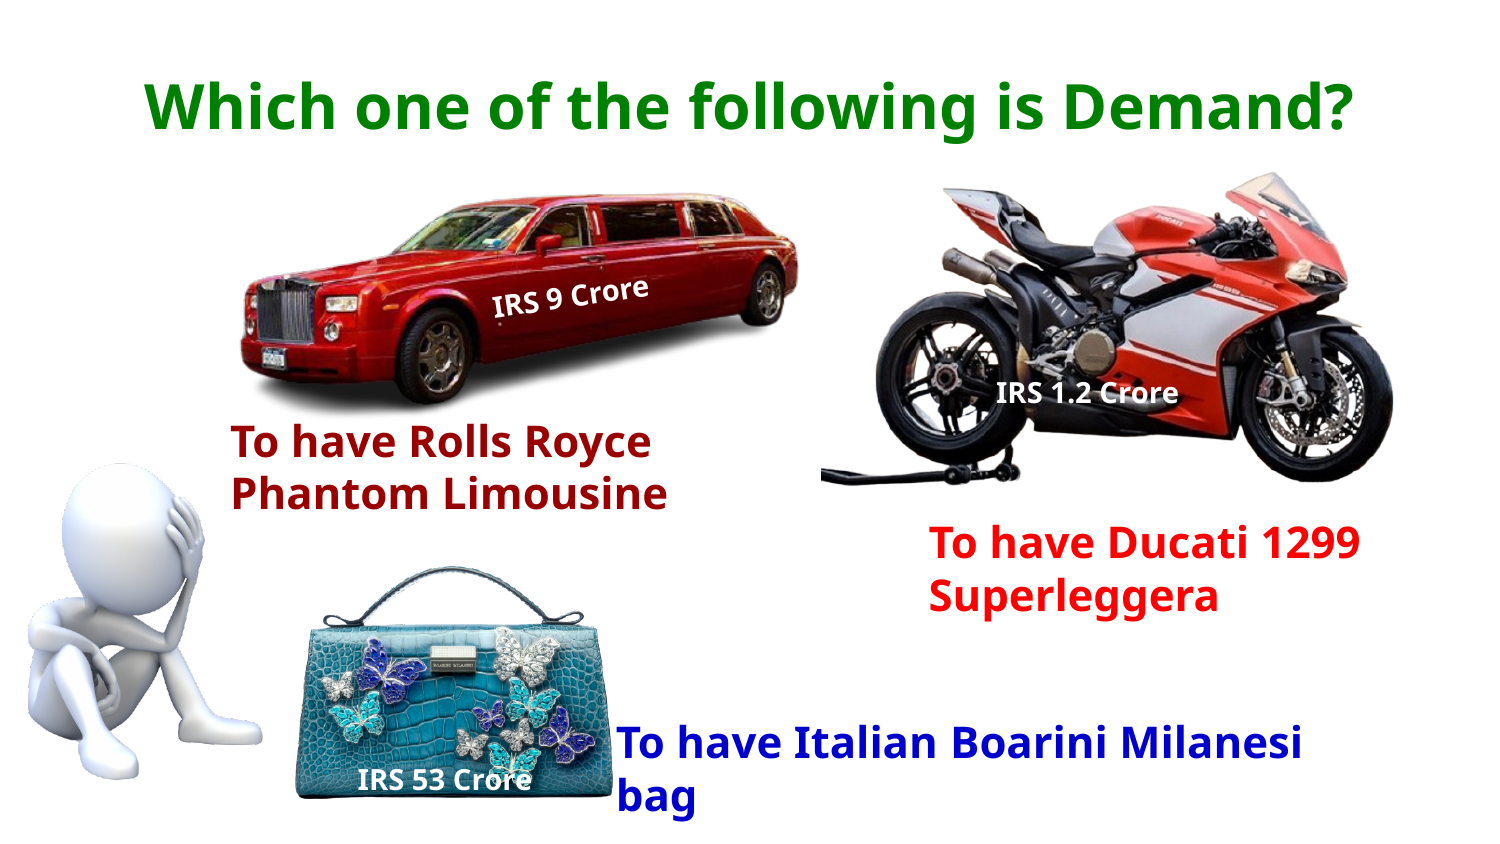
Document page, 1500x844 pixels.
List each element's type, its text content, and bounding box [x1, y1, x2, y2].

text_box To have Rolls Royce Phantom Limousine [215, 443, 797, 534]
picture [0, 450, 648, 844]
title Which one of the following is Demand? [75, 33, 1425, 175]
picture [213, 136, 1421, 498]
text_box To have Ducati 1299 Superleggera [913, 505, 1392, 635]
text_box To have Italian Boarini Milanesi bag [600, 699, 1409, 835]
